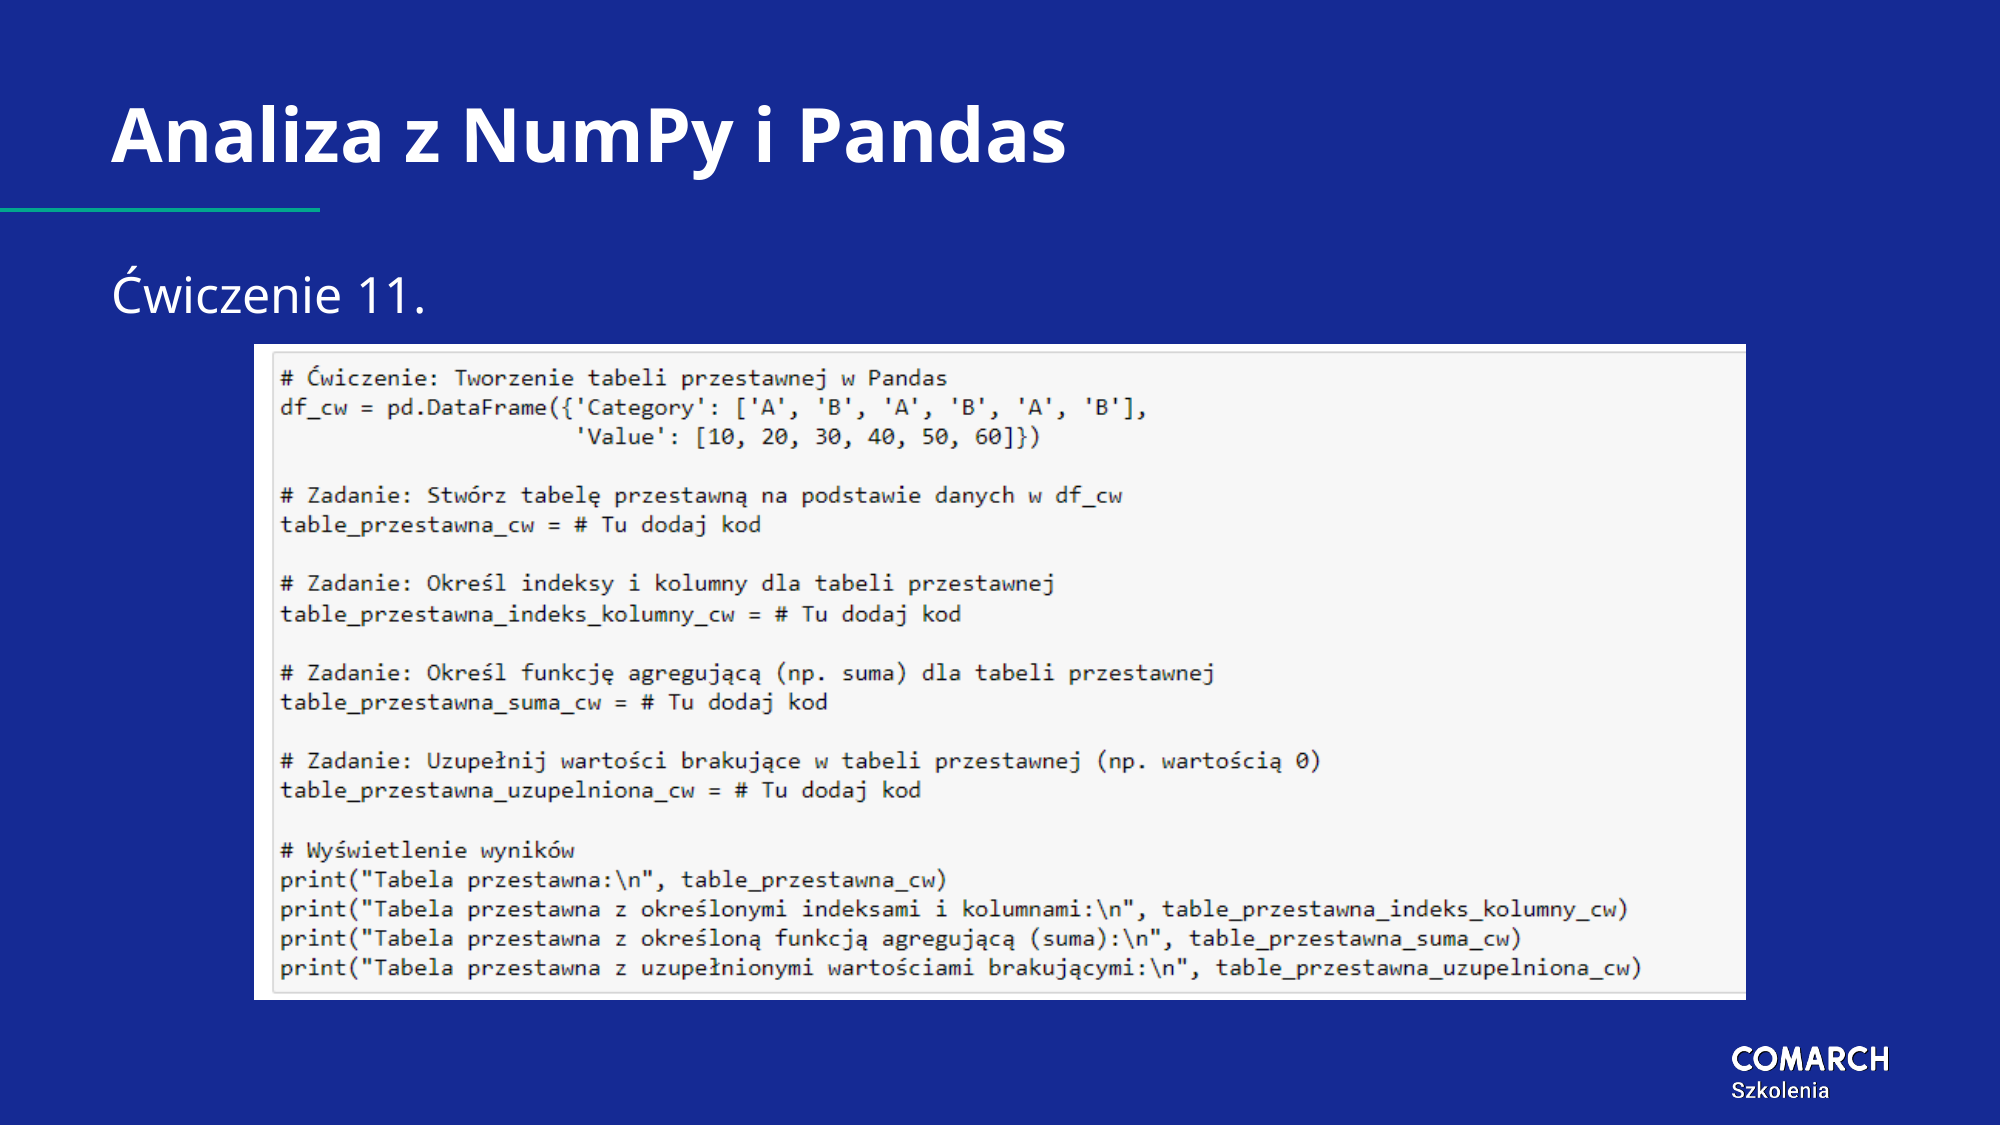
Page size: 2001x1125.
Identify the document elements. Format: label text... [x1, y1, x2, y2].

list Ćwiczenie 11. [111, 243, 1889, 1000]
picture [1732, 1046, 1889, 1098]
title Analiza z NumPy i Pandas [111, 0, 1889, 185]
picture [254, 344, 1746, 1000]
